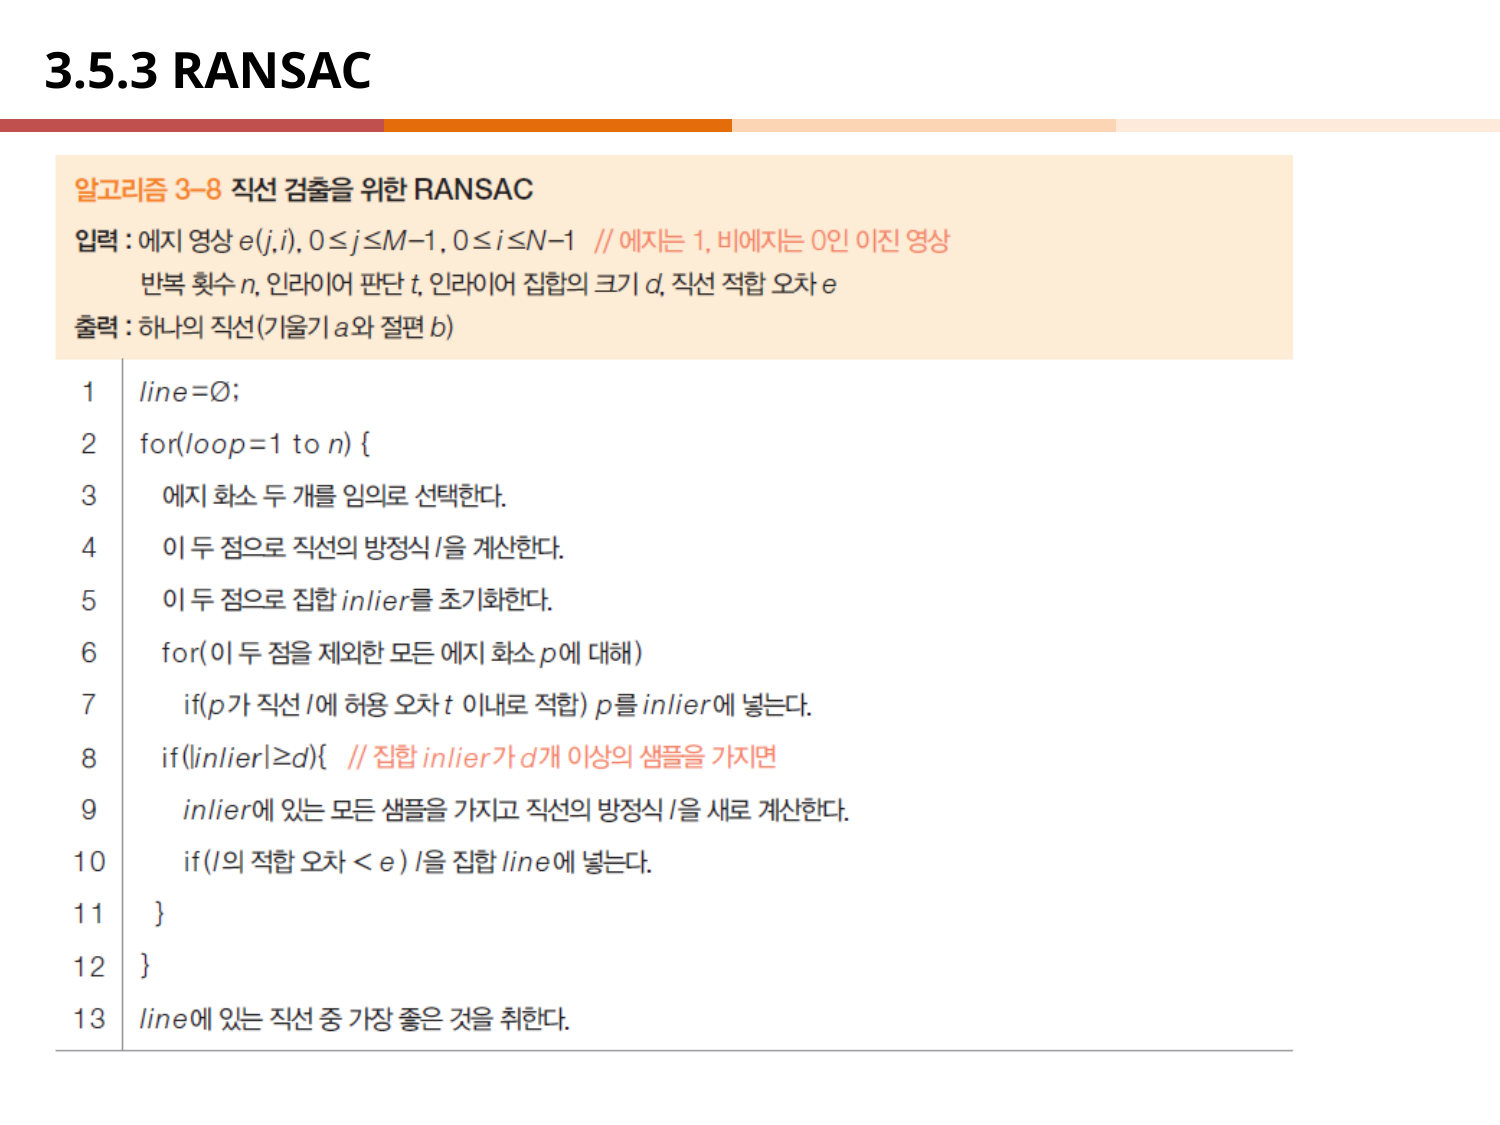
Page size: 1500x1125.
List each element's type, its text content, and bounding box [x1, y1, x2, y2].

title 3.5.3 RANSAC [29, 23, 1270, 114]
picture [50, 148, 1299, 1067]
